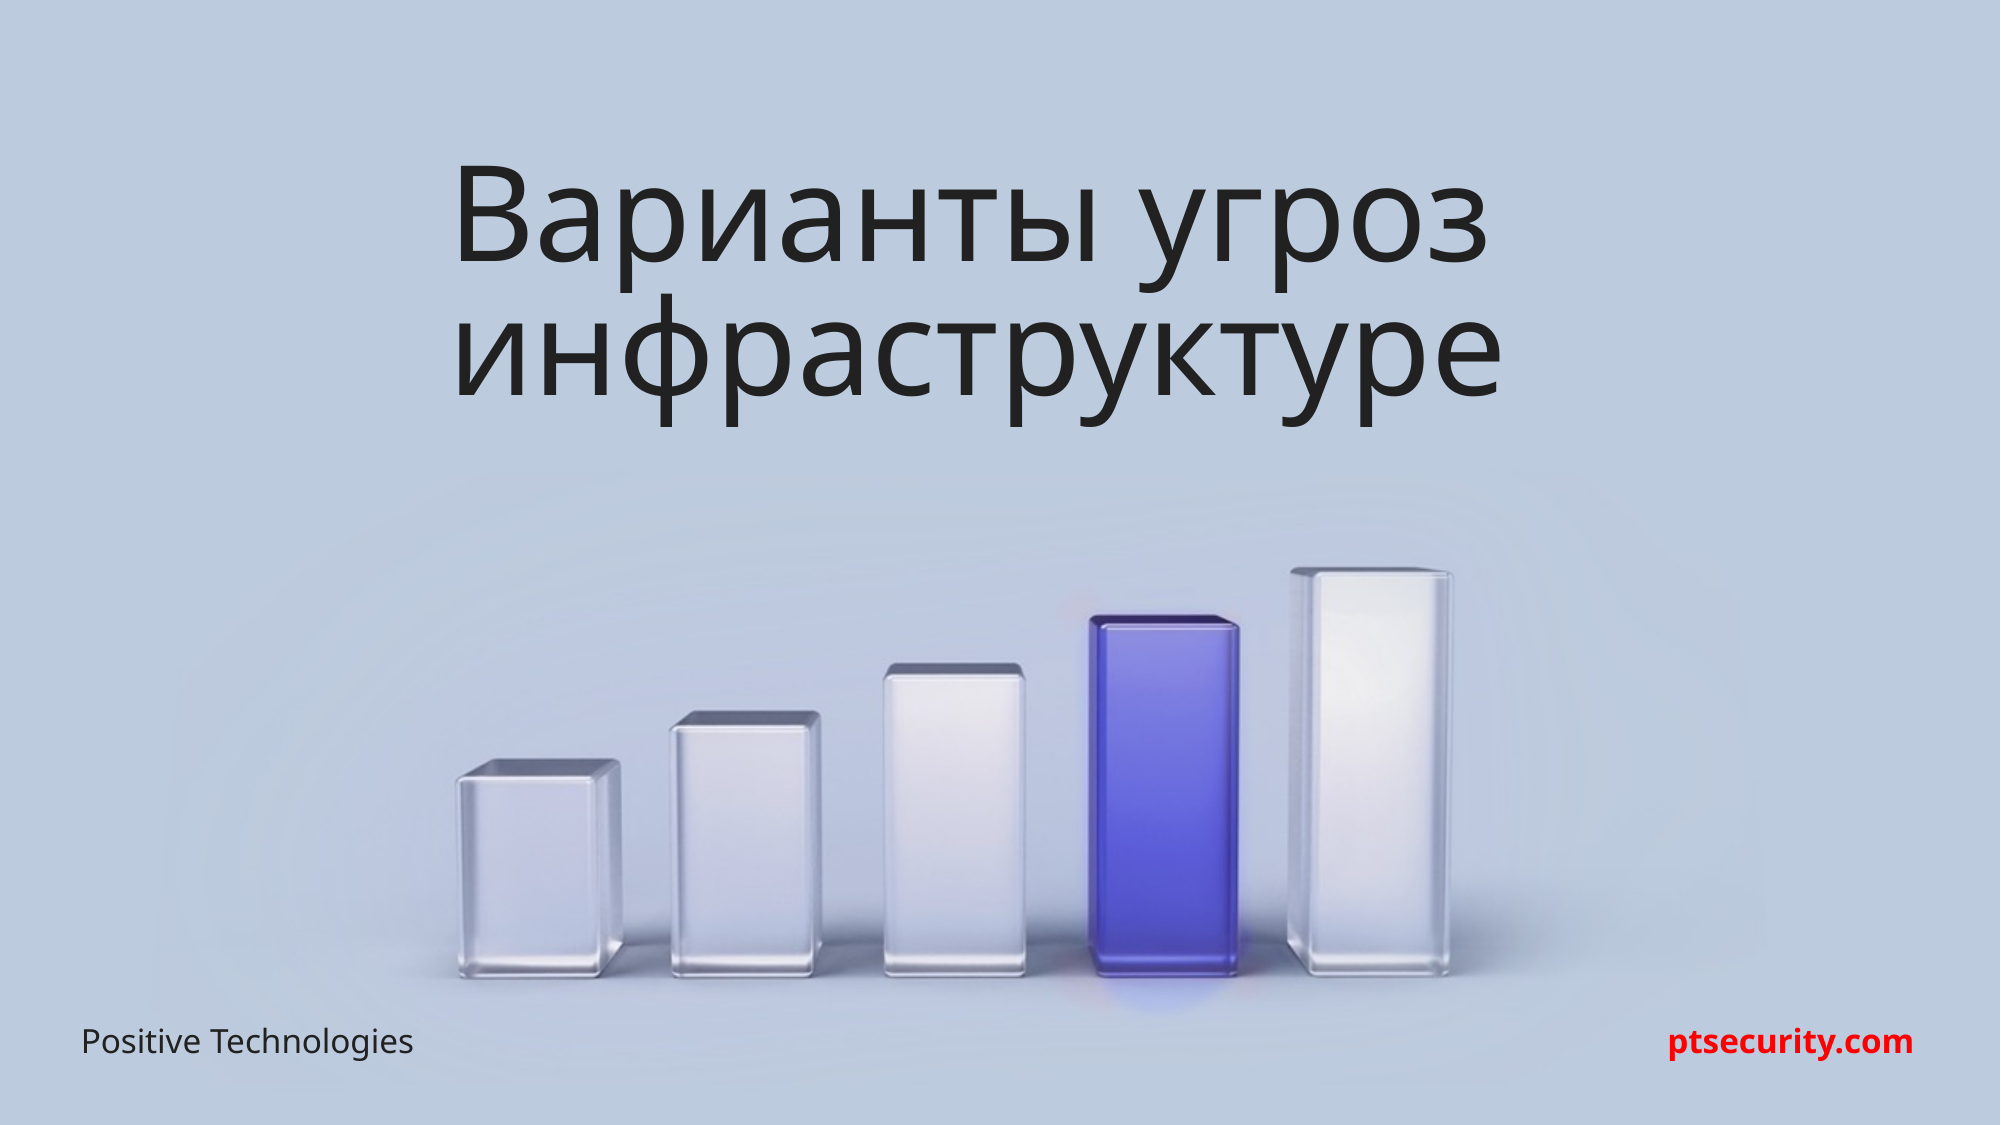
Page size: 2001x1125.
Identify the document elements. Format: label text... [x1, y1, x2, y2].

title Варианты угроз инфраструктуре [433, 147, 1946, 431]
picture [19, 244, 1822, 1102]
